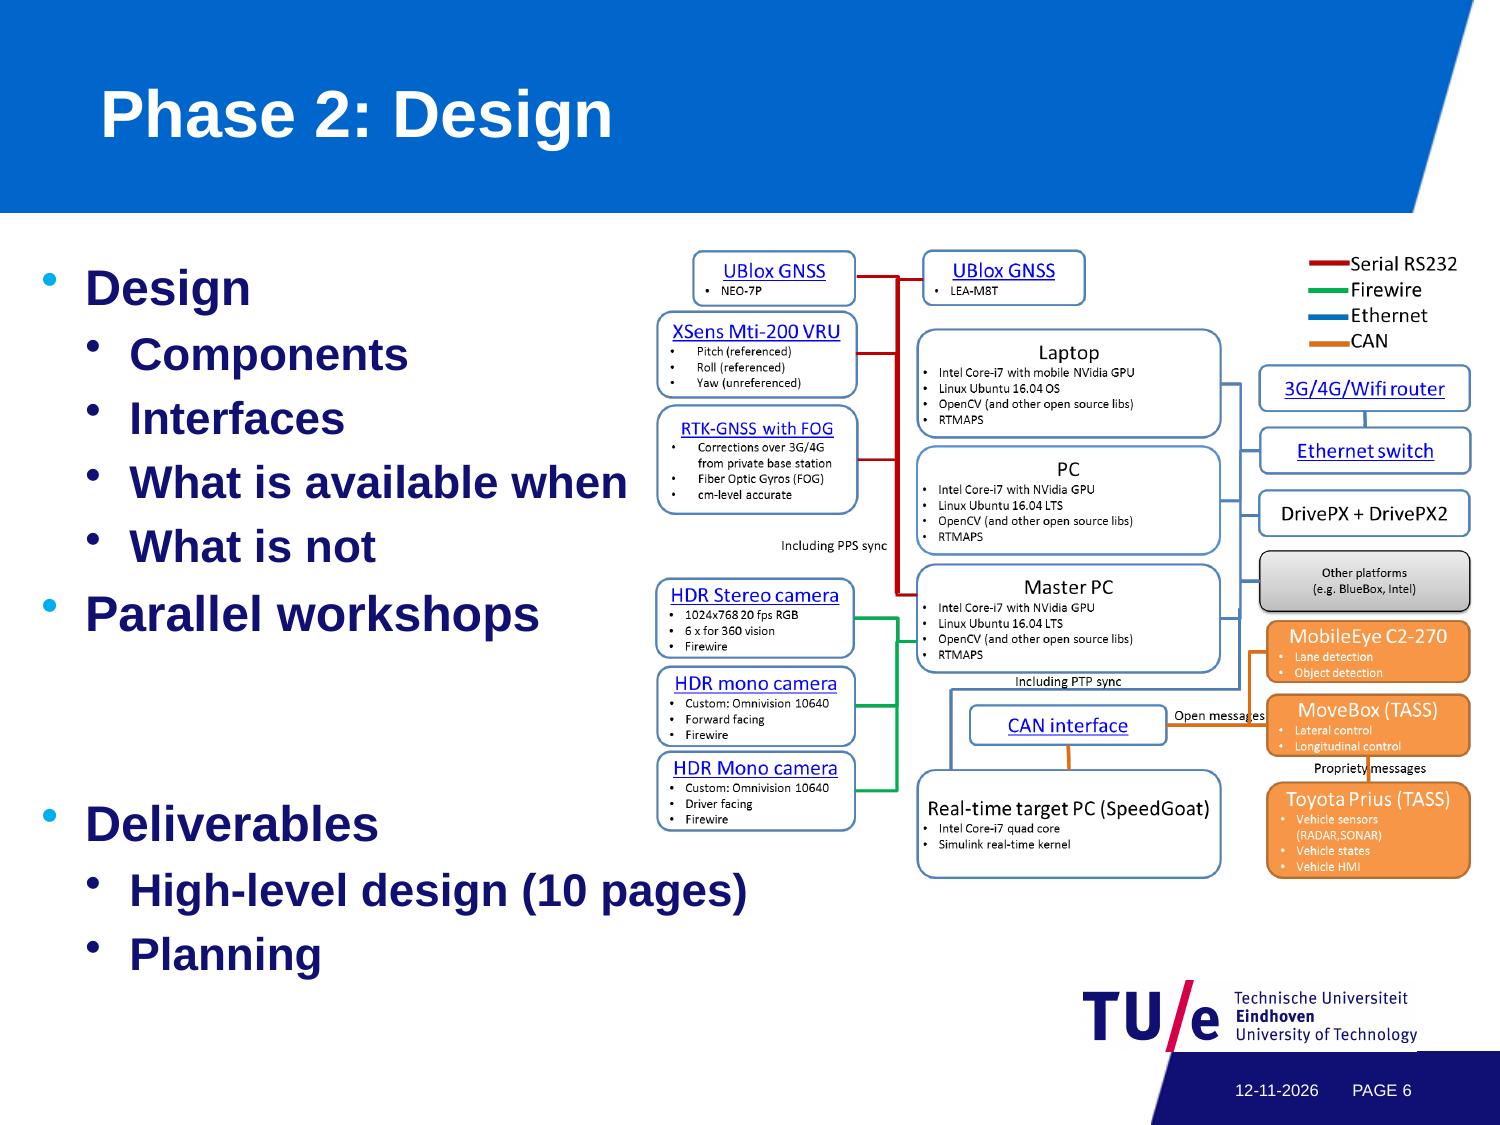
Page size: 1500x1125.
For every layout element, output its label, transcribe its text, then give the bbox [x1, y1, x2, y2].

picture [0, 0, 1474, 213]
list Design Components Interfaces What is available when What is not Parallel workshops Deliverables High-level design (10 pages) Planning [41, 255, 762, 1059]
title Phase 2: Design [100, 35, 1417, 187]
picture [1083, 980, 1500, 1125]
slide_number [1234, 1074, 1342, 1105]
slide_number PAGE 5 [1352, 1074, 1453, 1105]
picture [655, 243, 1474, 882]
